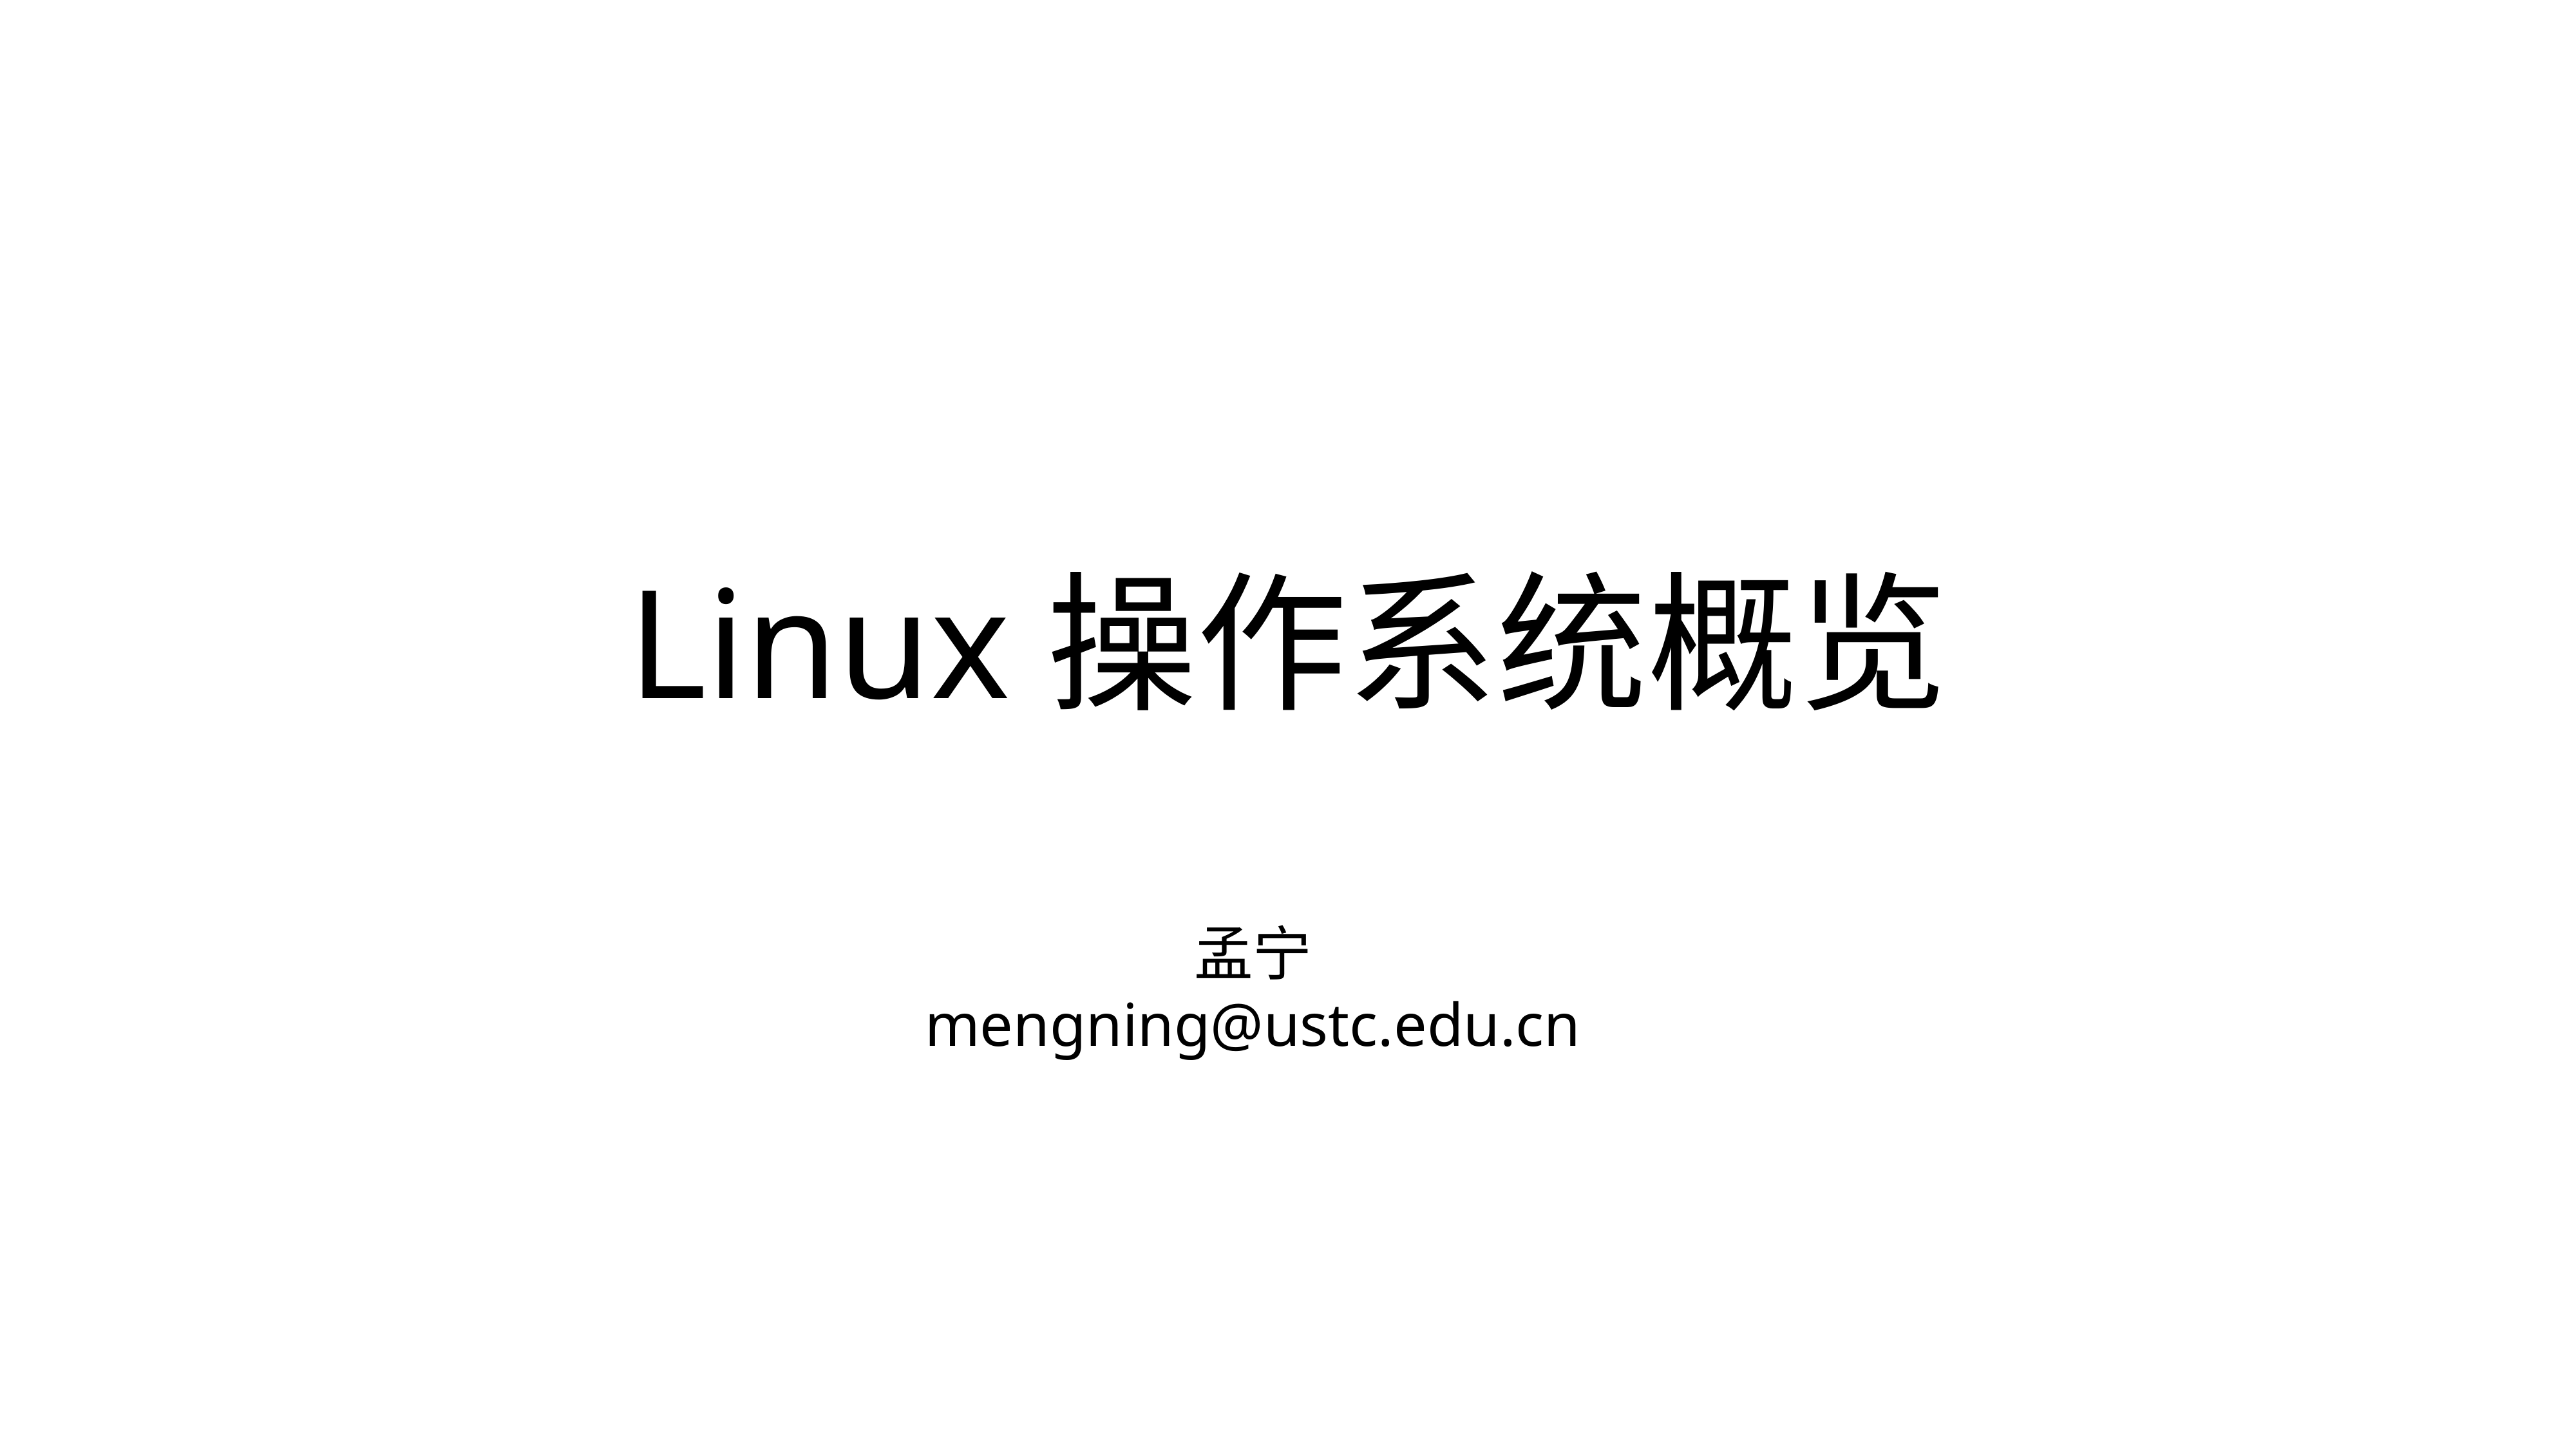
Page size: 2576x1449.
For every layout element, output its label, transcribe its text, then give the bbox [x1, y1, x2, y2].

subtitle 孟宁 mengning@ustc.edu.cn [152, 911, 2354, 1079]
title Linux操作系统概览 [187, 242, 2389, 735]
